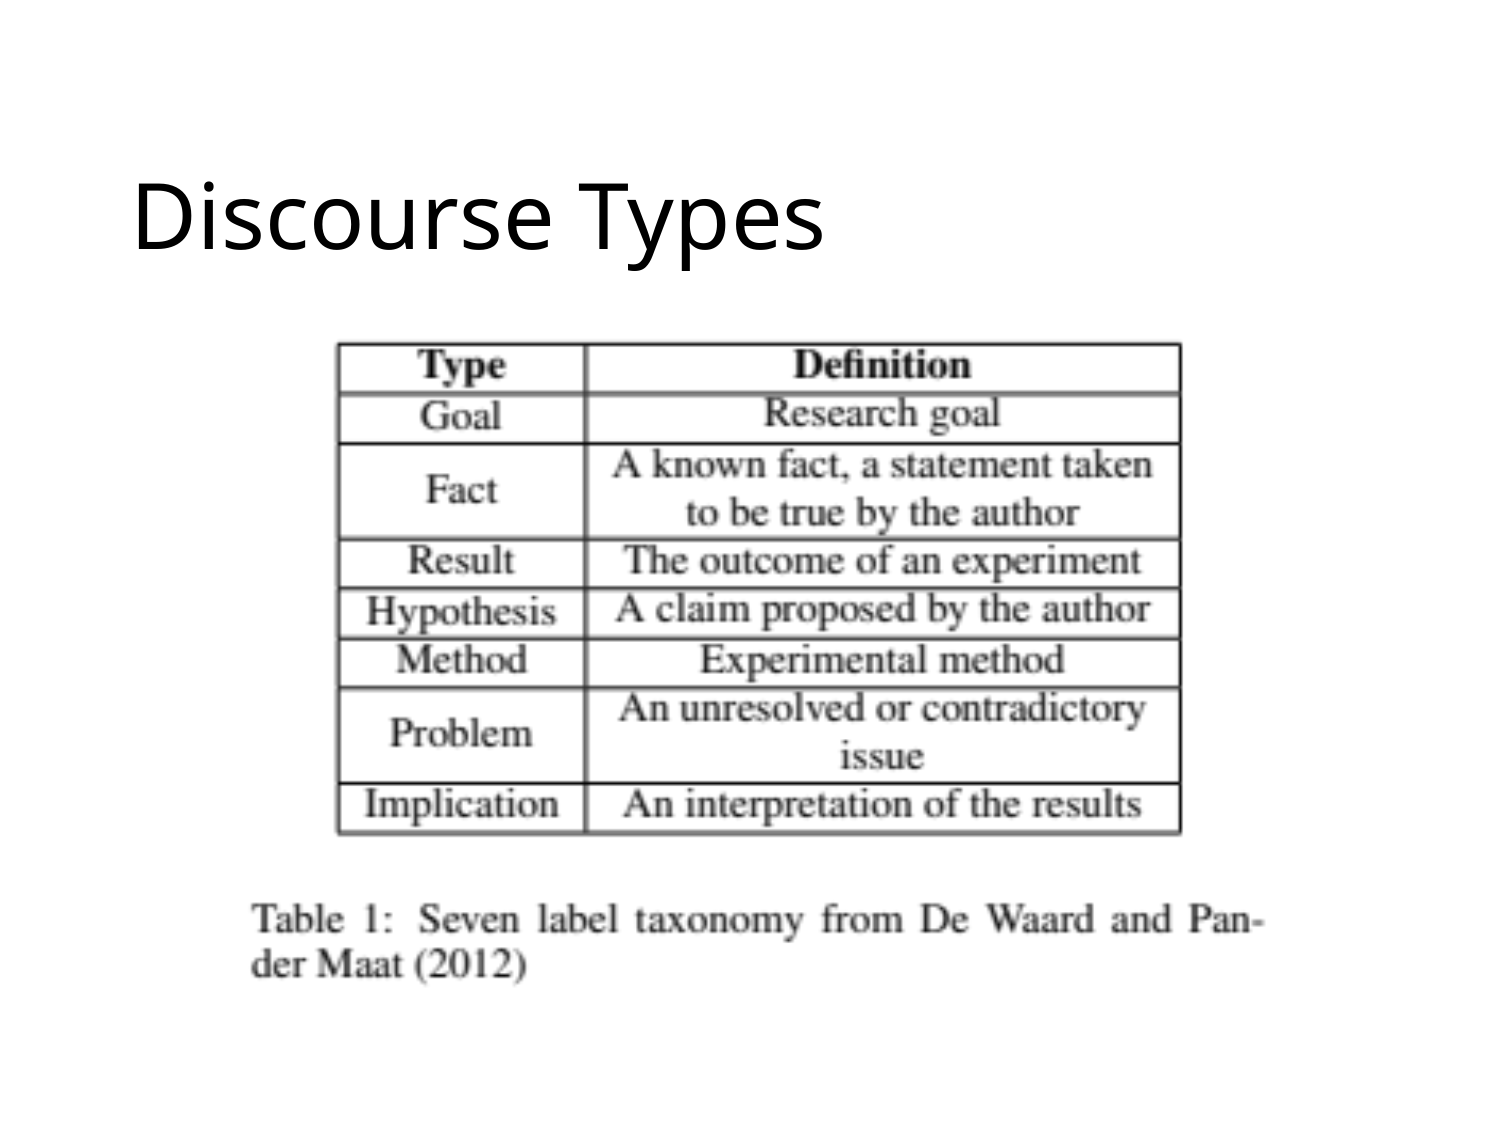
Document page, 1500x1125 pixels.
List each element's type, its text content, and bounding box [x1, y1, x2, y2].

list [115, 299, 1388, 1014]
title Discourse Types [115, 0, 1388, 278]
